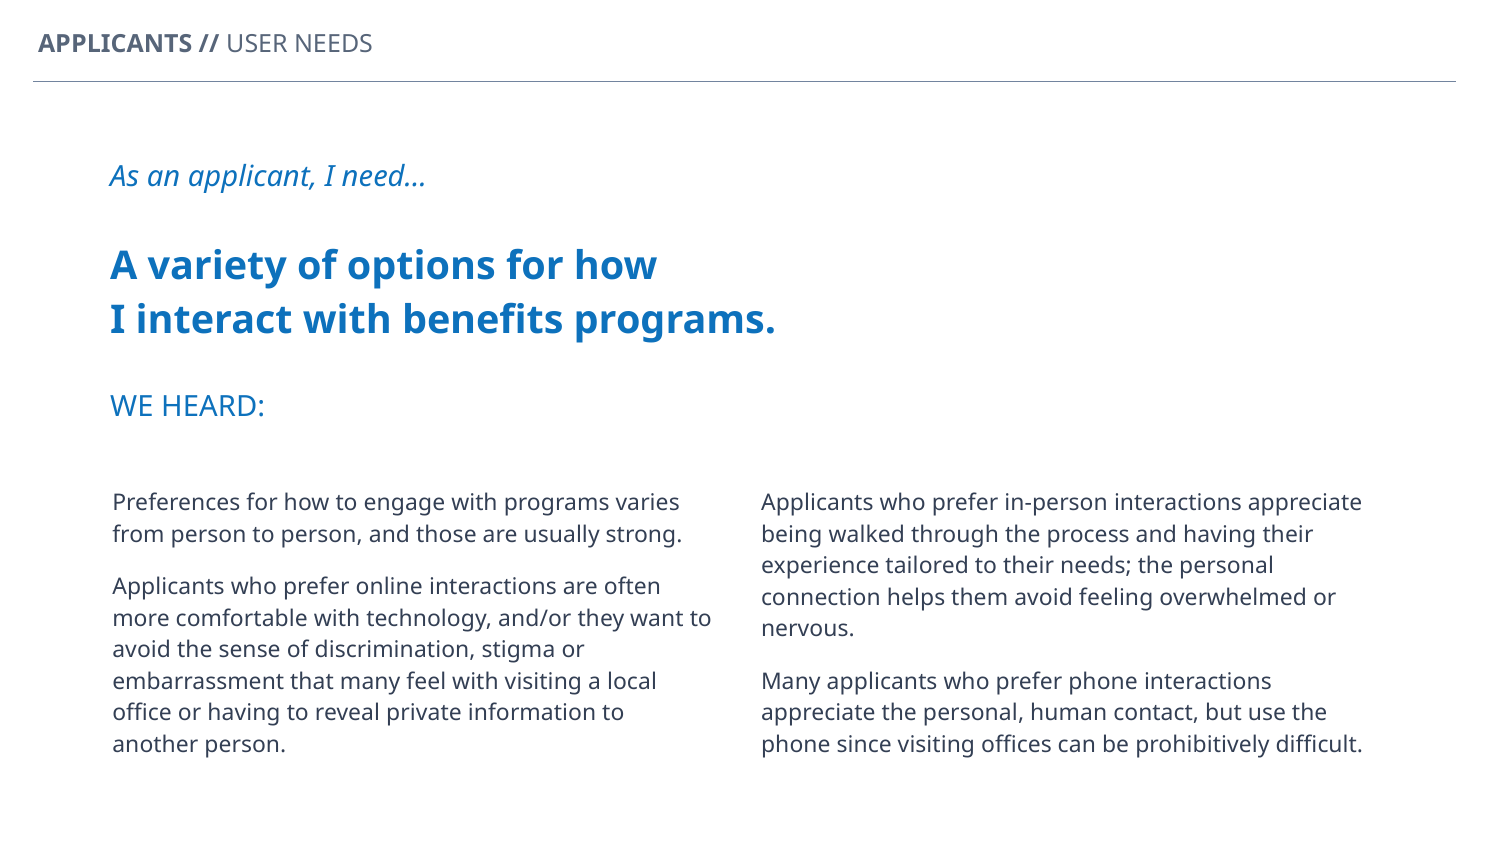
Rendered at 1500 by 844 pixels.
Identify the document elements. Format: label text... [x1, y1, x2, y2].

text_box Preferences for how to engage with programs varies from person to person, and those are usually strong. Applicants who prefer online interactions are often more comfortable with technology, and/or they want to avoid the sense of discrimination, stigma or embarrassment that many feel with visiting a local office or having to reveal private information to another person. Applicants who prefer in-person interactions appreciate being walked through the process and having their experience tailored to their needs; the personal connection helps them avoid feeling overwhelmed or nervous. Many applicants who prefer phone interactions appreciate the personal, human contact, but use the phone since visiting offices can be prohibitively difficult. [104, 476, 1373, 801]
text_box As an applicant, I need… A variety of options for how I interact with benefits programs. WE HEARD: [95, 137, 1363, 438]
text_box APPLICANTS // USER NEEDS [23, 12, 1107, 73]
